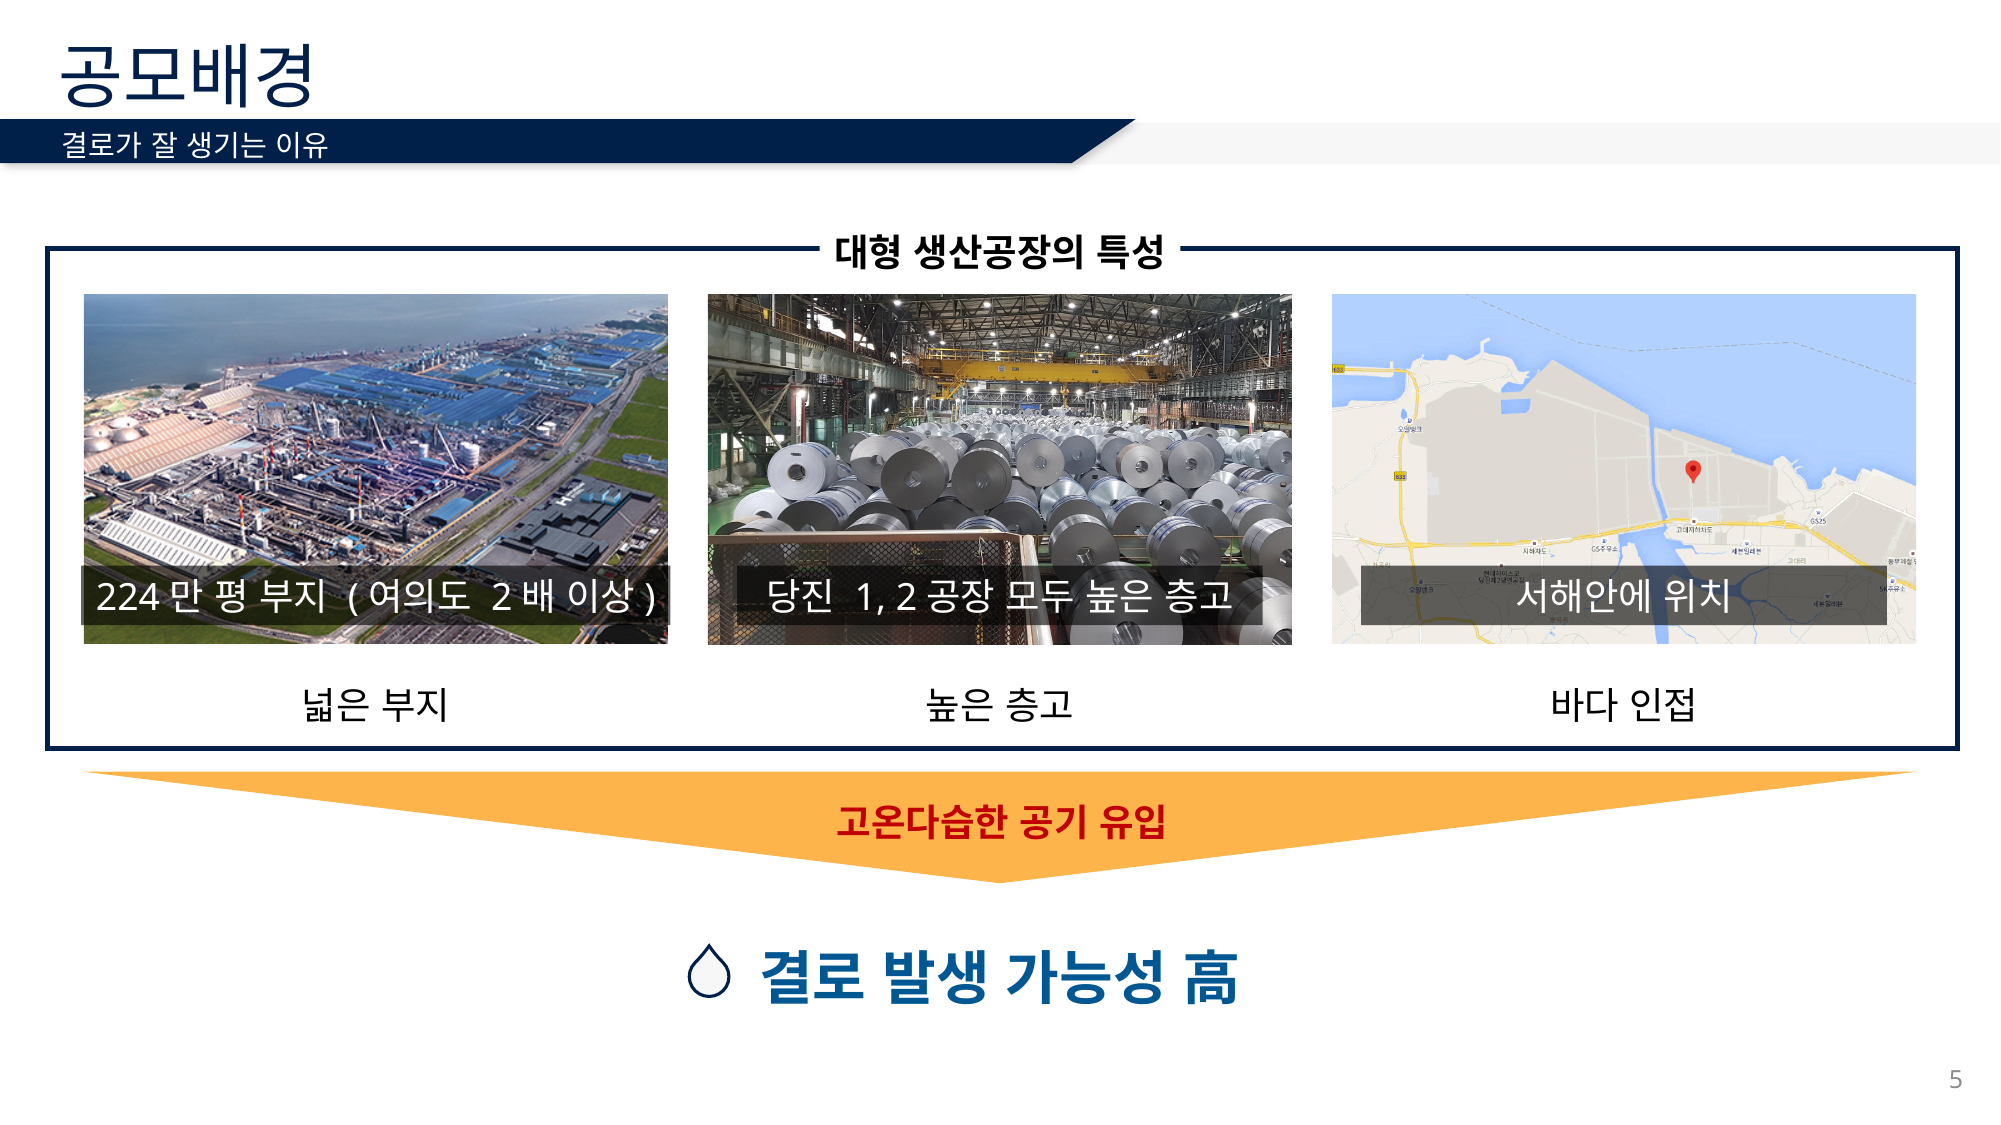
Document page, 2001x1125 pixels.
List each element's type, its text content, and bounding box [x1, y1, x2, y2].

text_box 바다 인접 [1535, 674, 1714, 735]
title 공모배경 [44, 34, 1053, 126]
text_box 높은 층고 [910, 674, 1089, 735]
slide_number 5 [1884, 1050, 1978, 1111]
text_box [734, 852, 1266, 885]
text_box 넓은 부지 [286, 674, 465, 735]
text_box 결로 발생 가능성 高 [675, 933, 1325, 1019]
text_box [688, 944, 730, 998]
text_box [83, 770, 1917, 846]
text_box 대형 생산공장의 특성 [819, 221, 1181, 282]
text_box [46, 247, 1959, 749]
text_box 결로가 잘 생기는 이유 [47, 119, 540, 170]
text_box 고온다습한 공기 유입 [678, 791, 1327, 852]
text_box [83, 294, 1917, 645]
